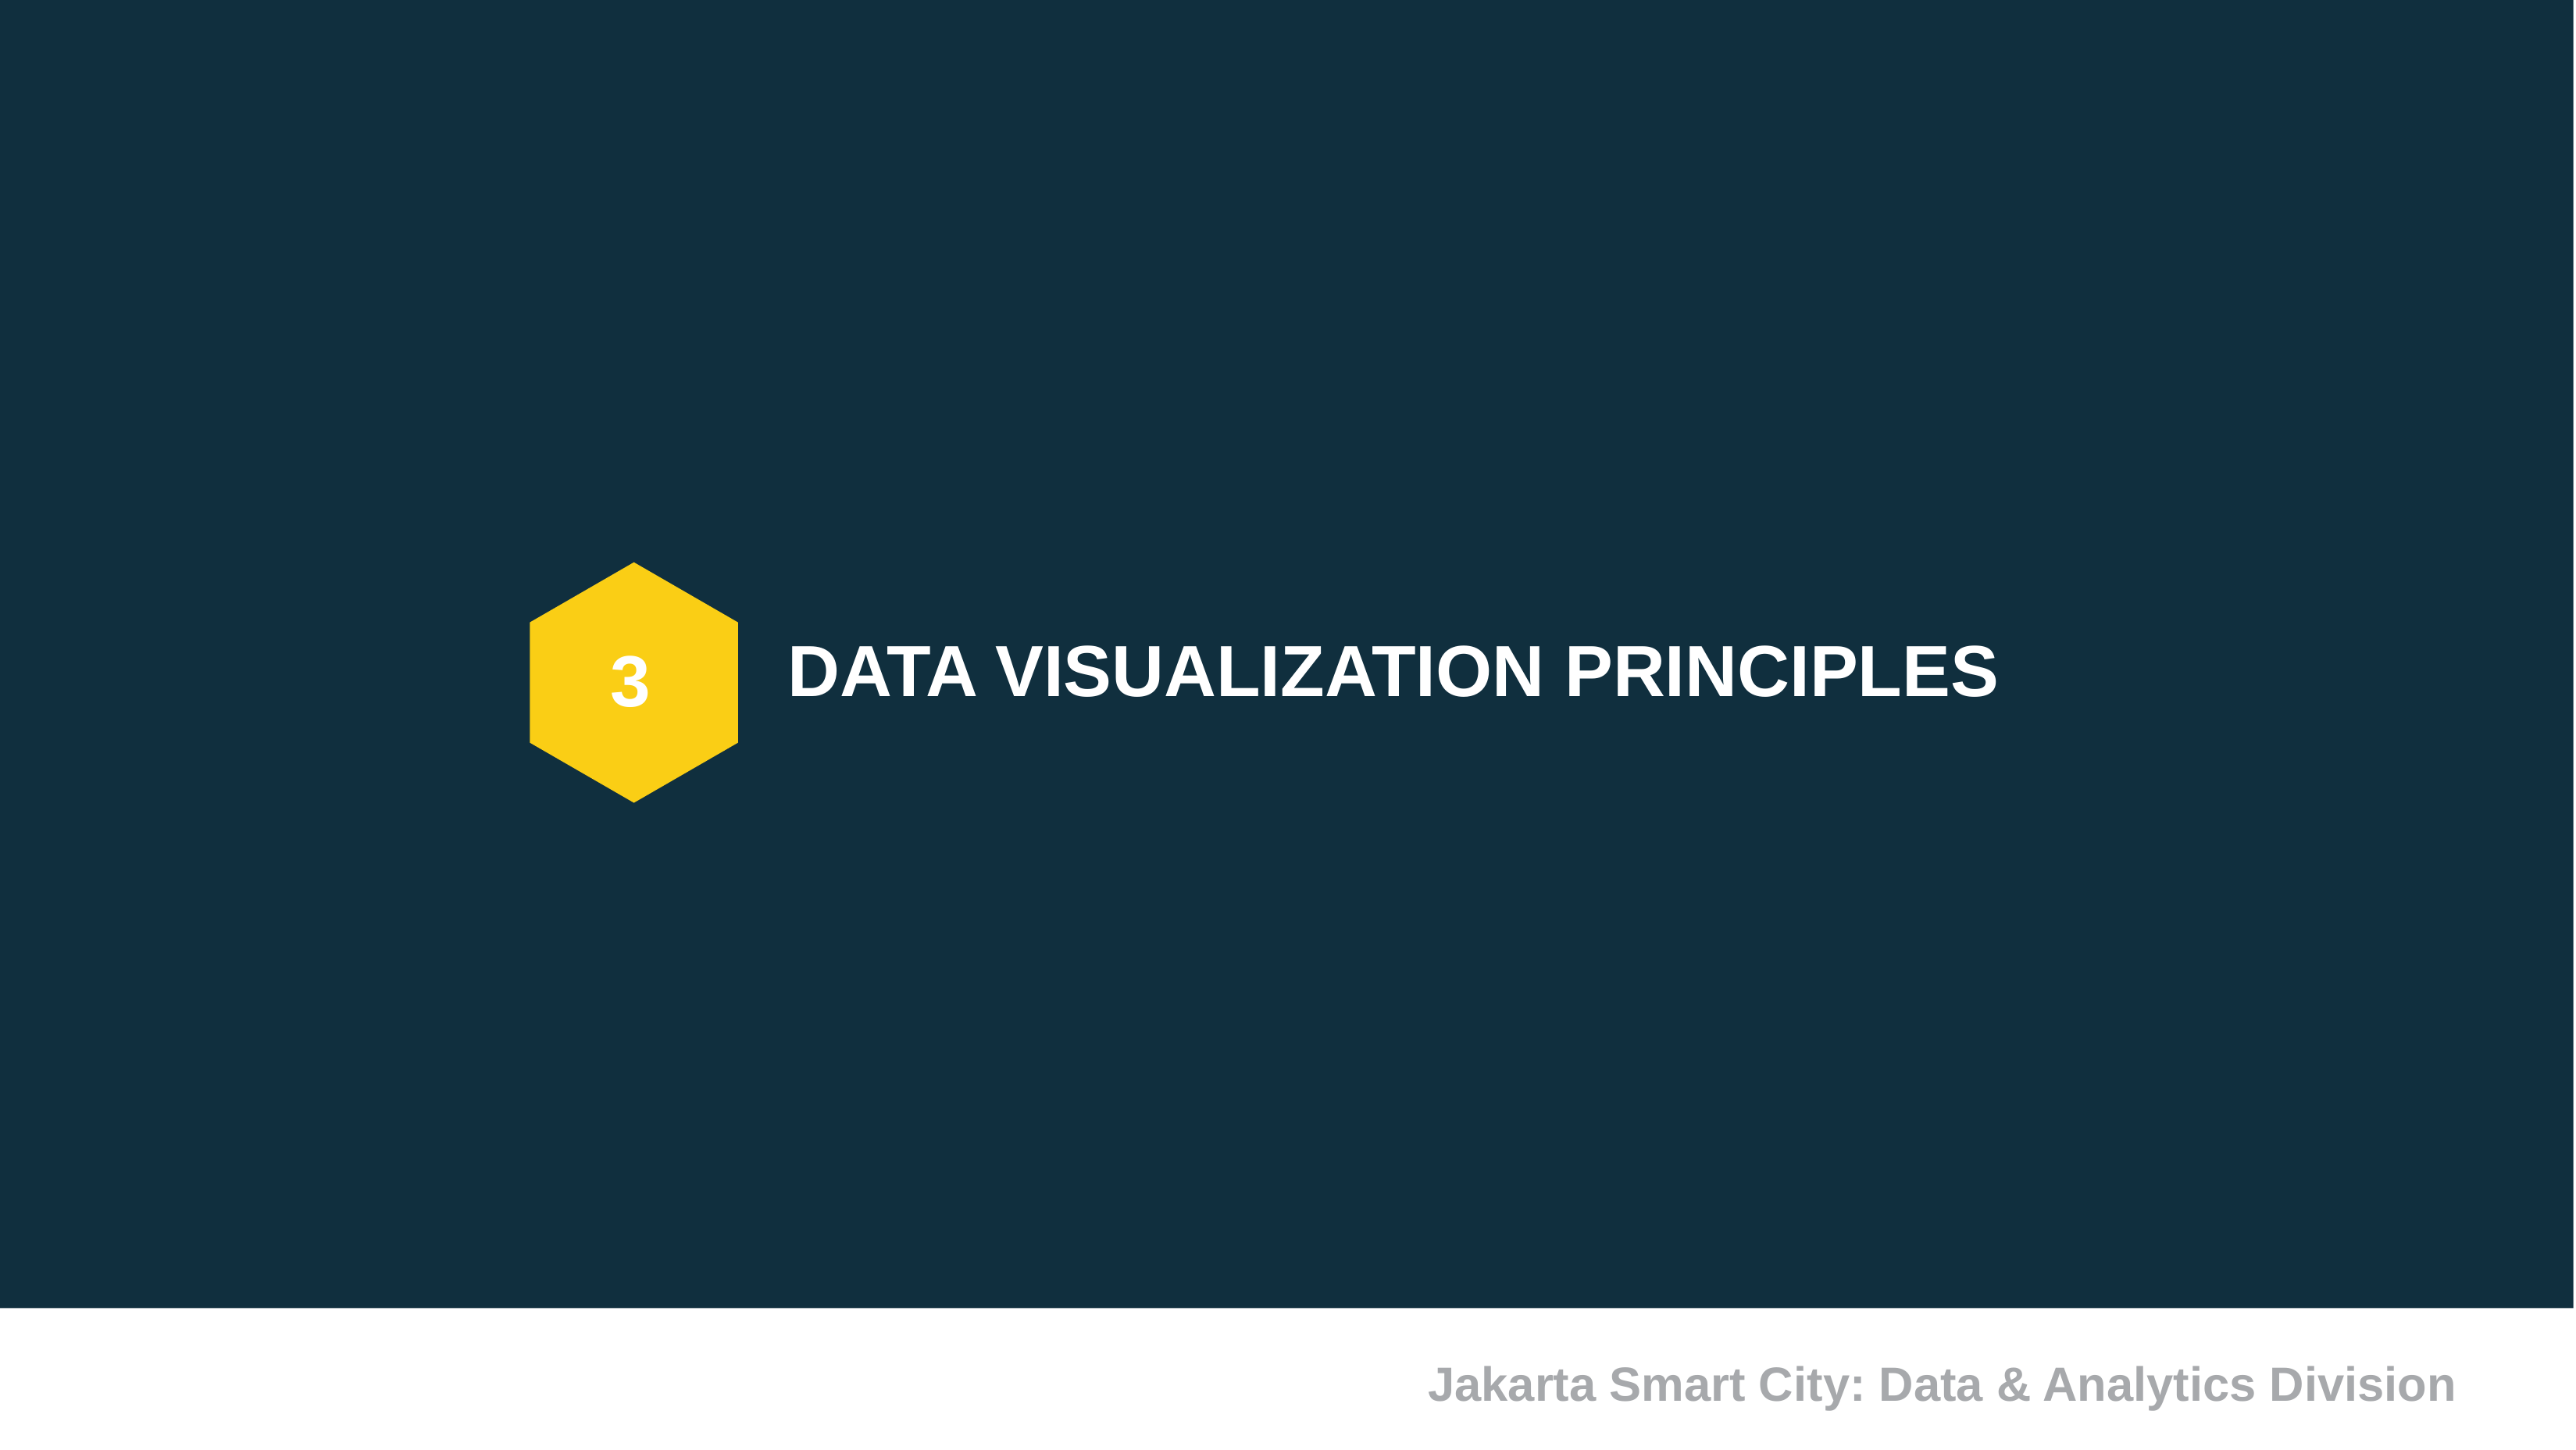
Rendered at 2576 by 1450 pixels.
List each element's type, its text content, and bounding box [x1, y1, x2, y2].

text_box [530, 562, 738, 803]
text_box 3 [608, 632, 691, 723]
text_box DATA VISUALIZATION PRINCIPLES [786, 622, 2123, 713]
footer Jakarta Smart City: Data & Analytics Division [1426, 1348, 2576, 1450]
